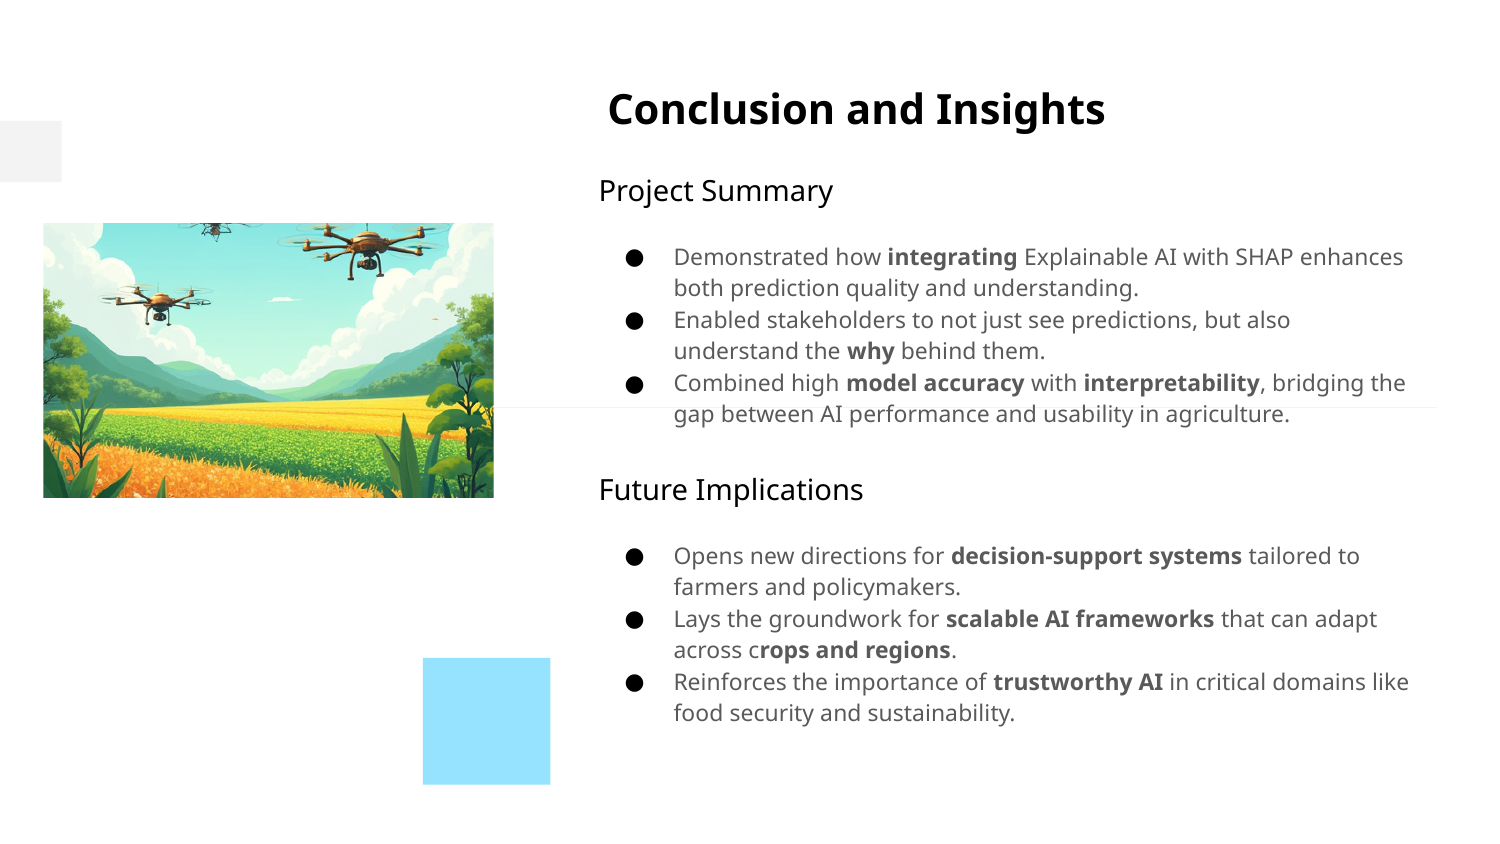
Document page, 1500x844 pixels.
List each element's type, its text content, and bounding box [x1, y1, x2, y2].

list Opens new directions for decision-support systems tailored to farmers and policymakers. Lays the groundwork for scalable AI frameworks that can adapt across crops and regions. Reinforces the importance of trustworthy AI in critical domains like food security and sustainability. [583, 522, 1431, 743]
list Demonstrated how integrating Explainable AI with SHAP enhances both prediction quality and understanding. Enabled stakeholders to not just see predictions, but also understand the why behind them. Combined high model accuracy with interpretability, bridging the gap between AI performance and usability in agriculture. [583, 223, 1431, 426]
title Conclusion and Insights [592, 67, 1437, 158]
subtitle Project Summary [583, 157, 1431, 223]
picture [43, 222, 494, 498]
subtitle Future Implications [583, 456, 1431, 522]
